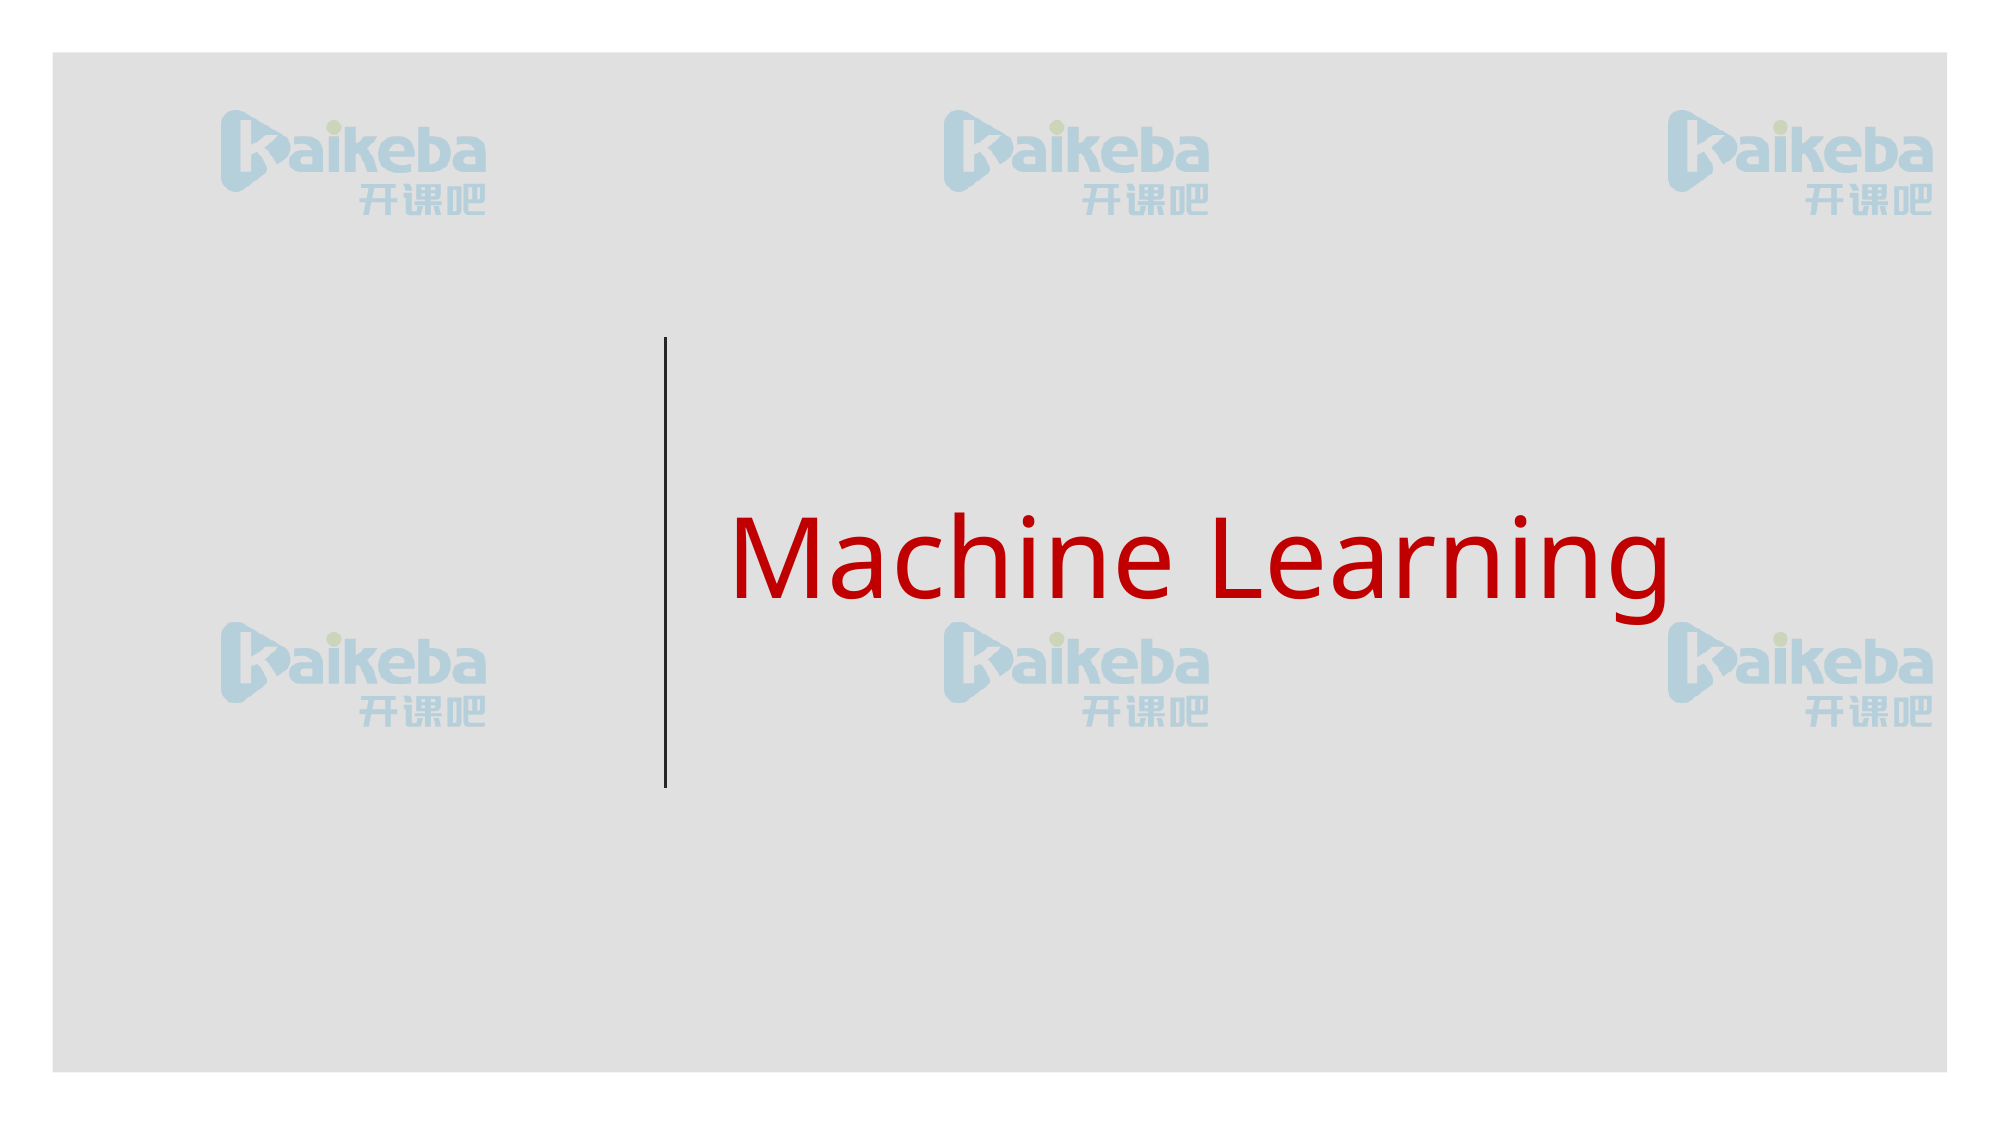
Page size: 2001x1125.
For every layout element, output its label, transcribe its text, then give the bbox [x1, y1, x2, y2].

text_box [52, 52, 1948, 1073]
title Machine Learning [718, 157, 1829, 968]
